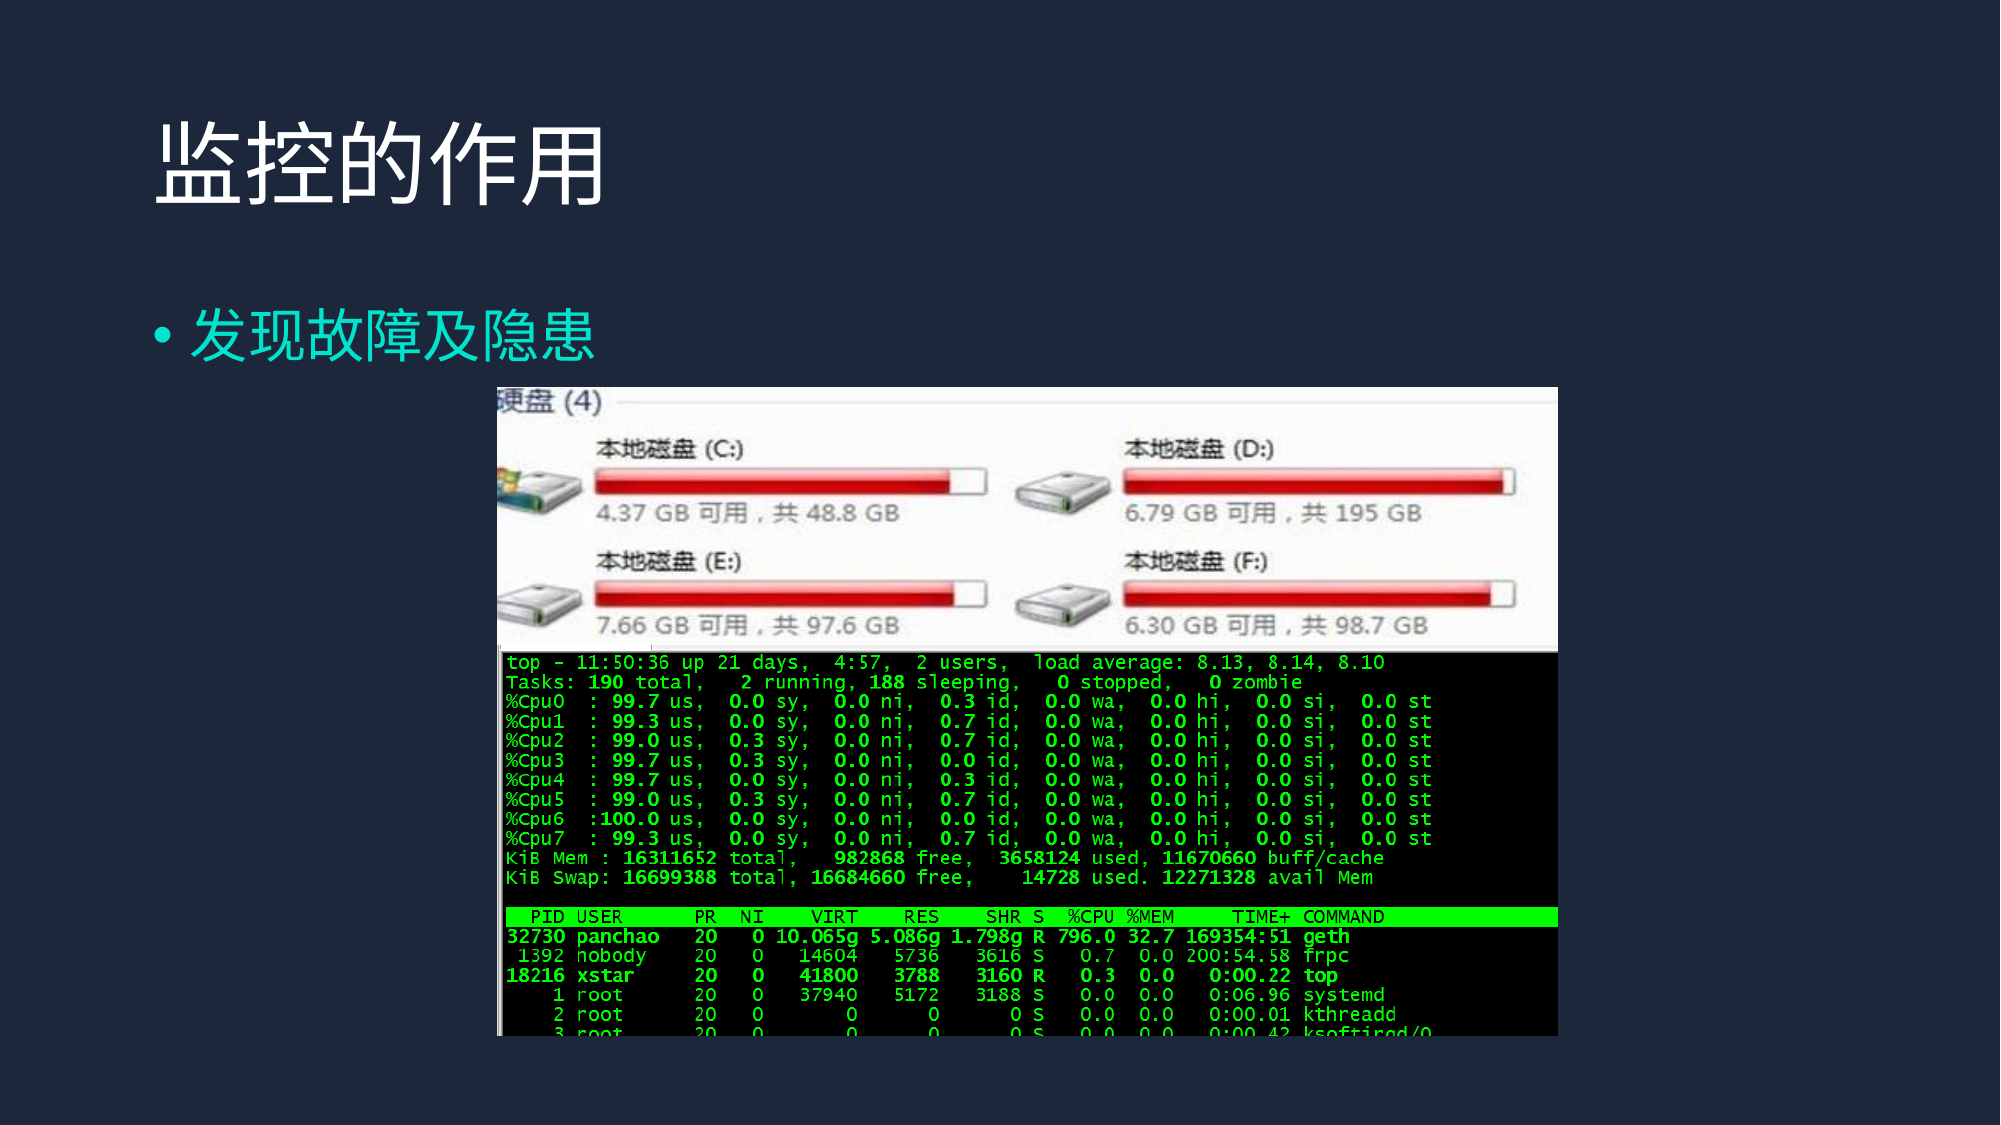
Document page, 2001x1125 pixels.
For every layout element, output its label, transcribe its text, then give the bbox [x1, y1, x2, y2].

title 监控的作用 [137, 59, 1863, 278]
list 发现故障及隐患 [137, 299, 1863, 1014]
picture [497, 387, 1558, 1036]
